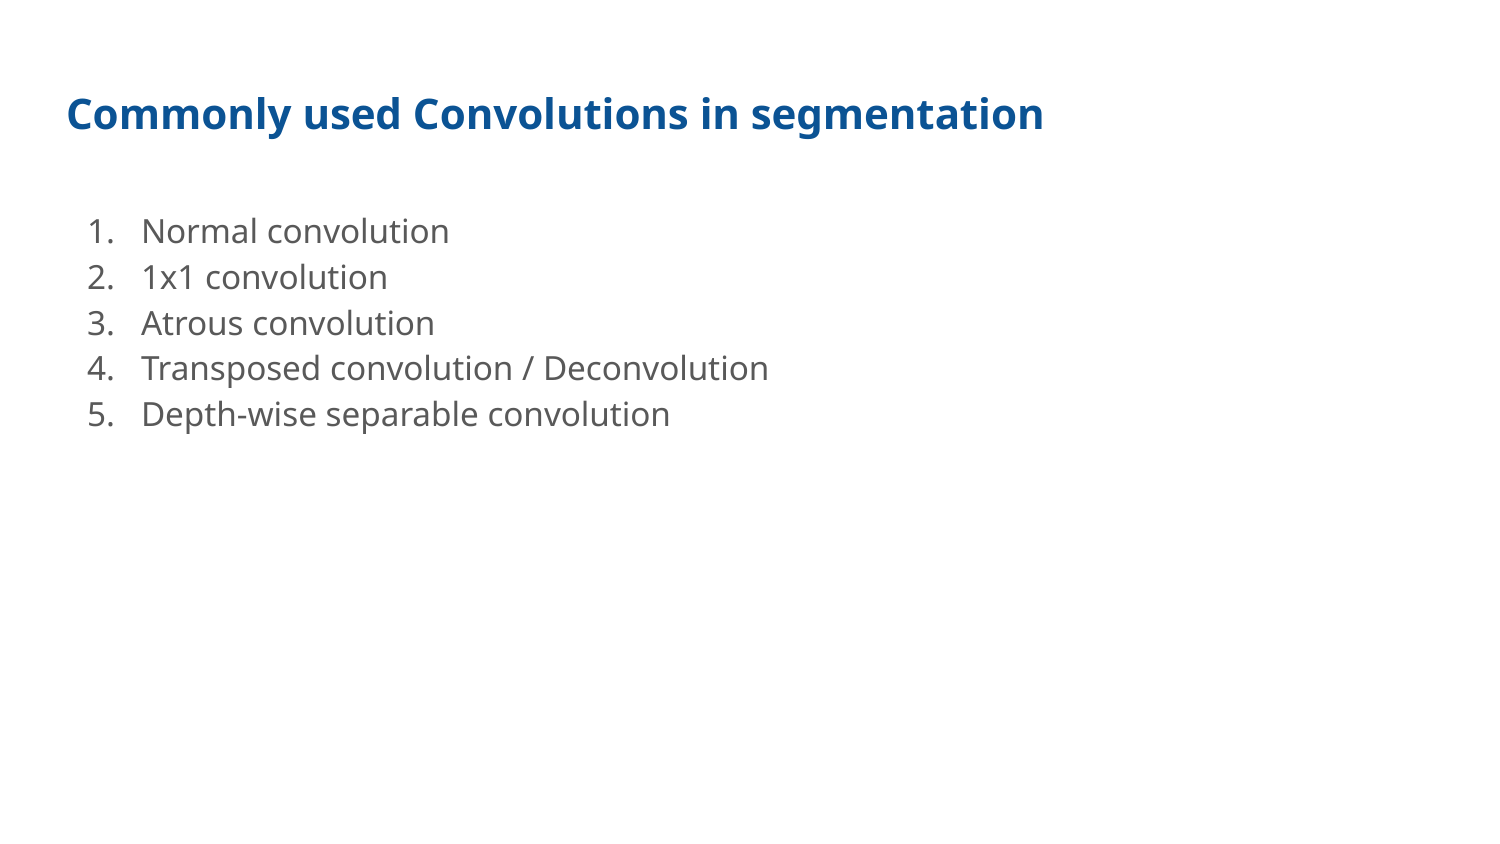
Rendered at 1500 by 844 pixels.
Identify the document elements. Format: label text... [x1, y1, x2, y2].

title Commonly used Convolutions in segmentation [51, 72, 1449, 167]
list Normal convolution 1x1 convolution Atrous convolution Transposed convolution / Deconvolution Depth-wise separable convolution [51, 189, 1449, 765]
